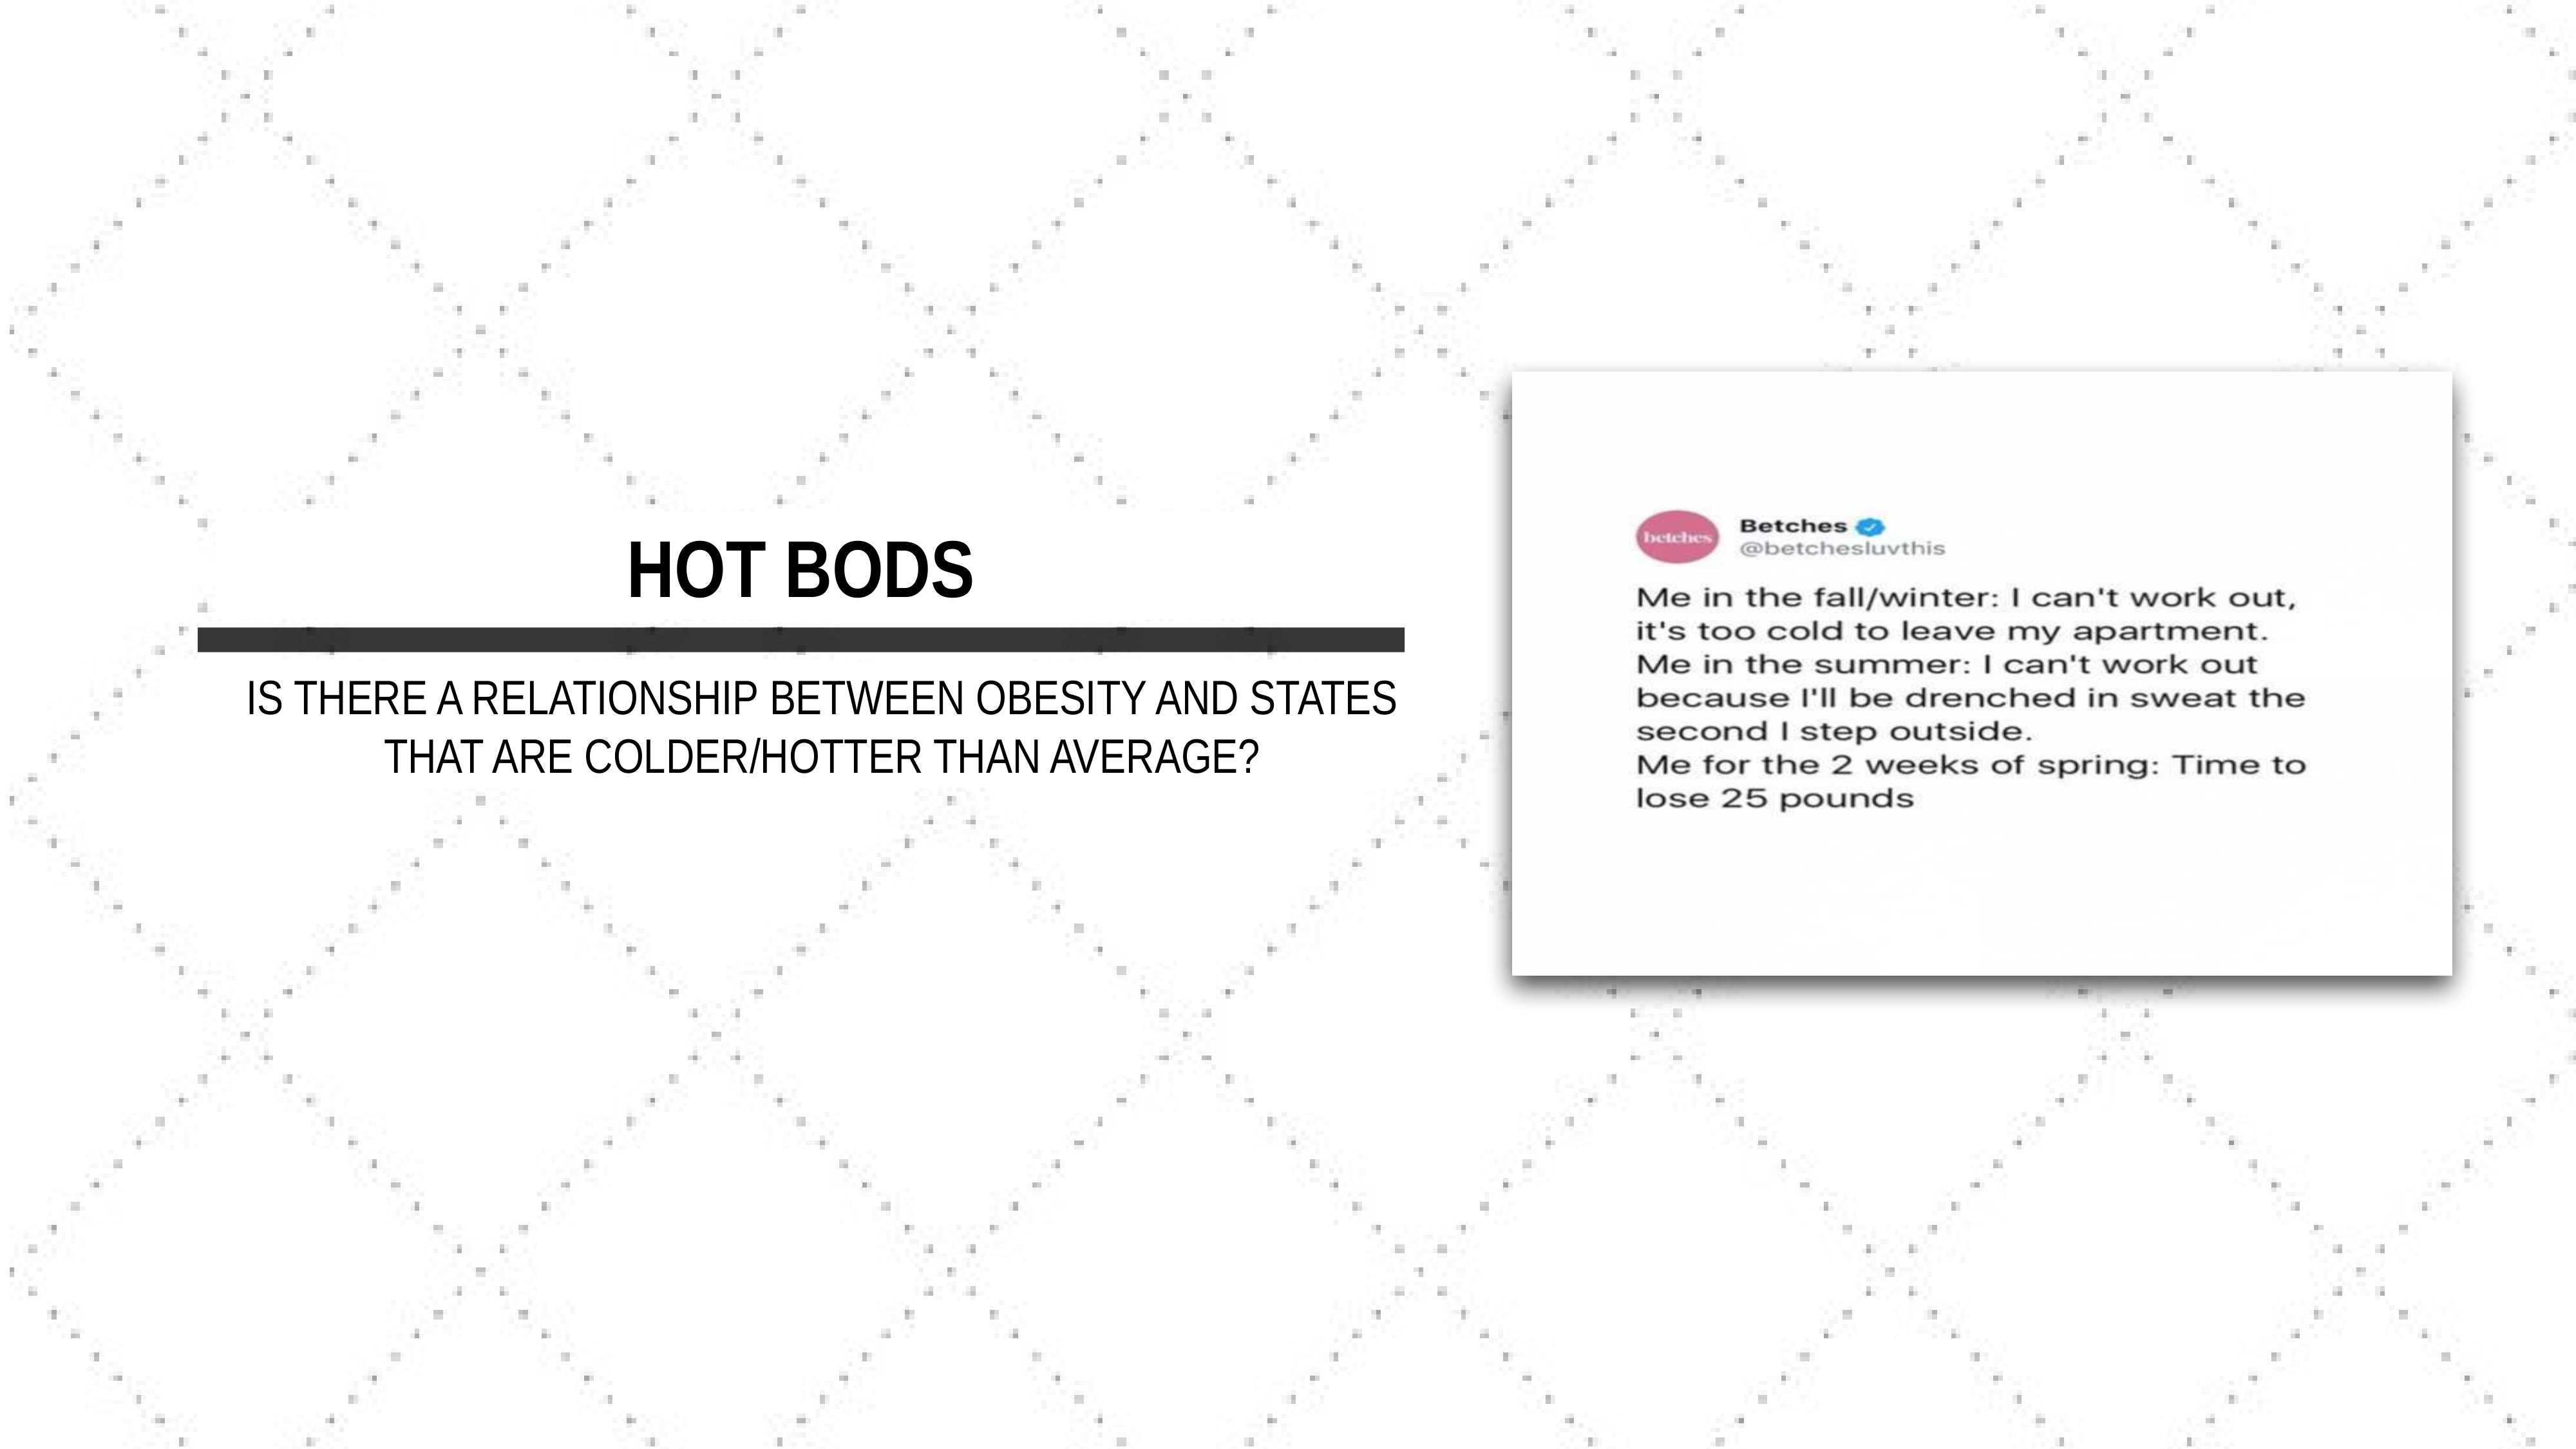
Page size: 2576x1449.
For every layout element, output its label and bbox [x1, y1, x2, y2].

text_box [197, 513, 1409, 786]
picture [10, 0, 2576, 1449]
